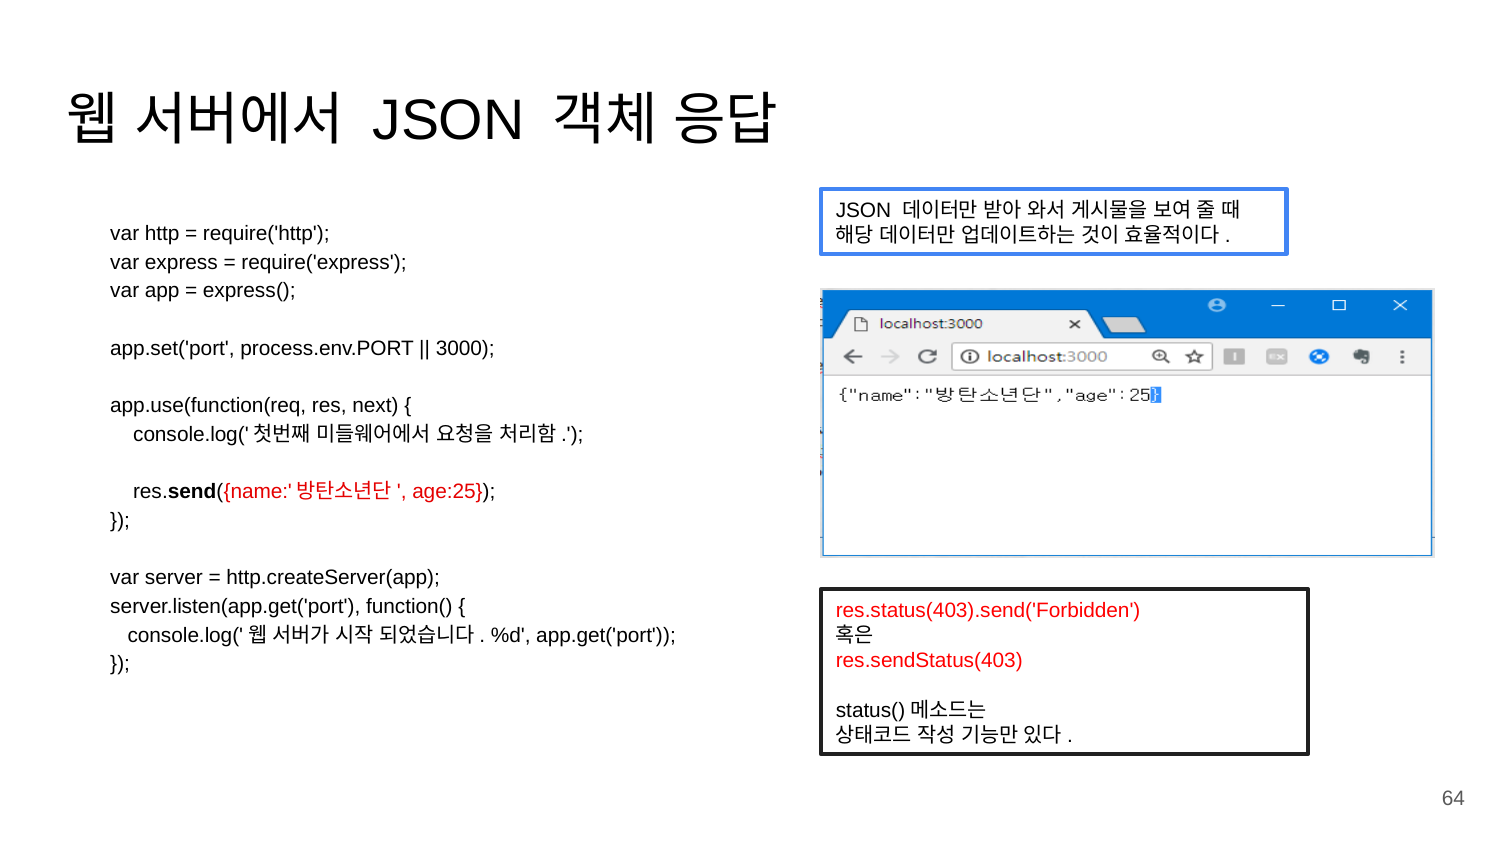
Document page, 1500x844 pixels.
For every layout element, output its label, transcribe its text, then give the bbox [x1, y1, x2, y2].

text_box res.status(403).send('Forbidden') 혹은 res.sendStatus(403) status()메소드는 상태코드 작성 기능만 있다. [820, 589, 1308, 755]
picture [820, 288, 1435, 558]
text_box JSON 데이터만 받아 와서 게시물을 보여 줄 때 해당 데이터만 업데이트하는 것이 효율적이다. [820, 188, 1287, 254]
title 웹 서버에서 JSON 객체 응답 [51, 72, 1449, 167]
list var http = require('http'); var express = require('express'); var app = express(); app.set('port', process.env.PORT || 3000); app.use(function(req, res, next) { console.log('첫번째 미들웨어에서 요청을 처리함.'); res.send({name:'방탄소년단', age:25}); }); var server = http.createServer(app); server.listen(app.get('port'), function() { console.log('웹 서버가 시작 되었습니다. %d', app.get('port')); }); [95, 200, 758, 762]
slide_number ‹#› [1389, 764, 1480, 830]
